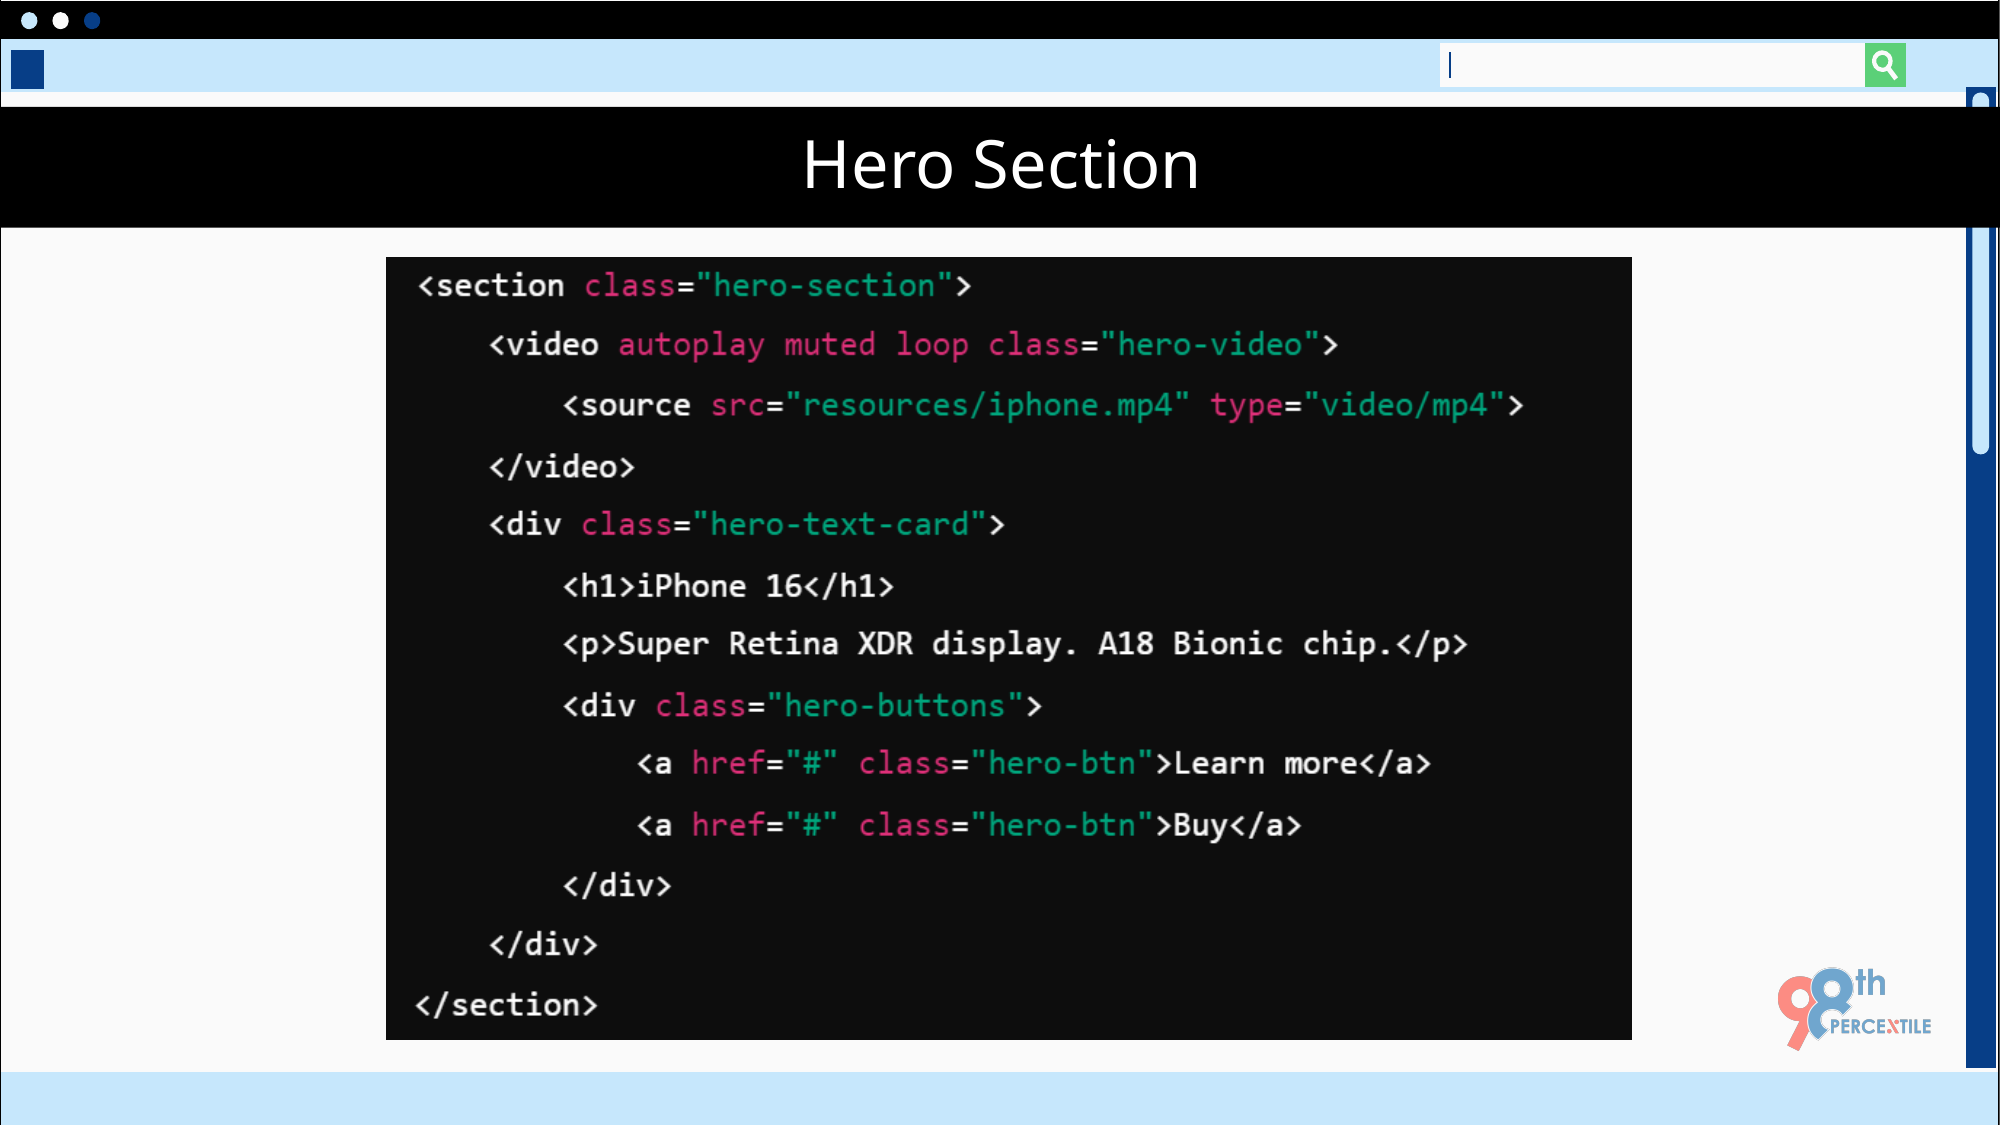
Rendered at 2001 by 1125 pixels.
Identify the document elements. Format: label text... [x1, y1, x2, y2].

picture [1775, 966, 1933, 1054]
picture [386, 256, 1633, 1041]
title Hero Section [91, 105, 1931, 228]
text_box [0, 105, 2000, 230]
